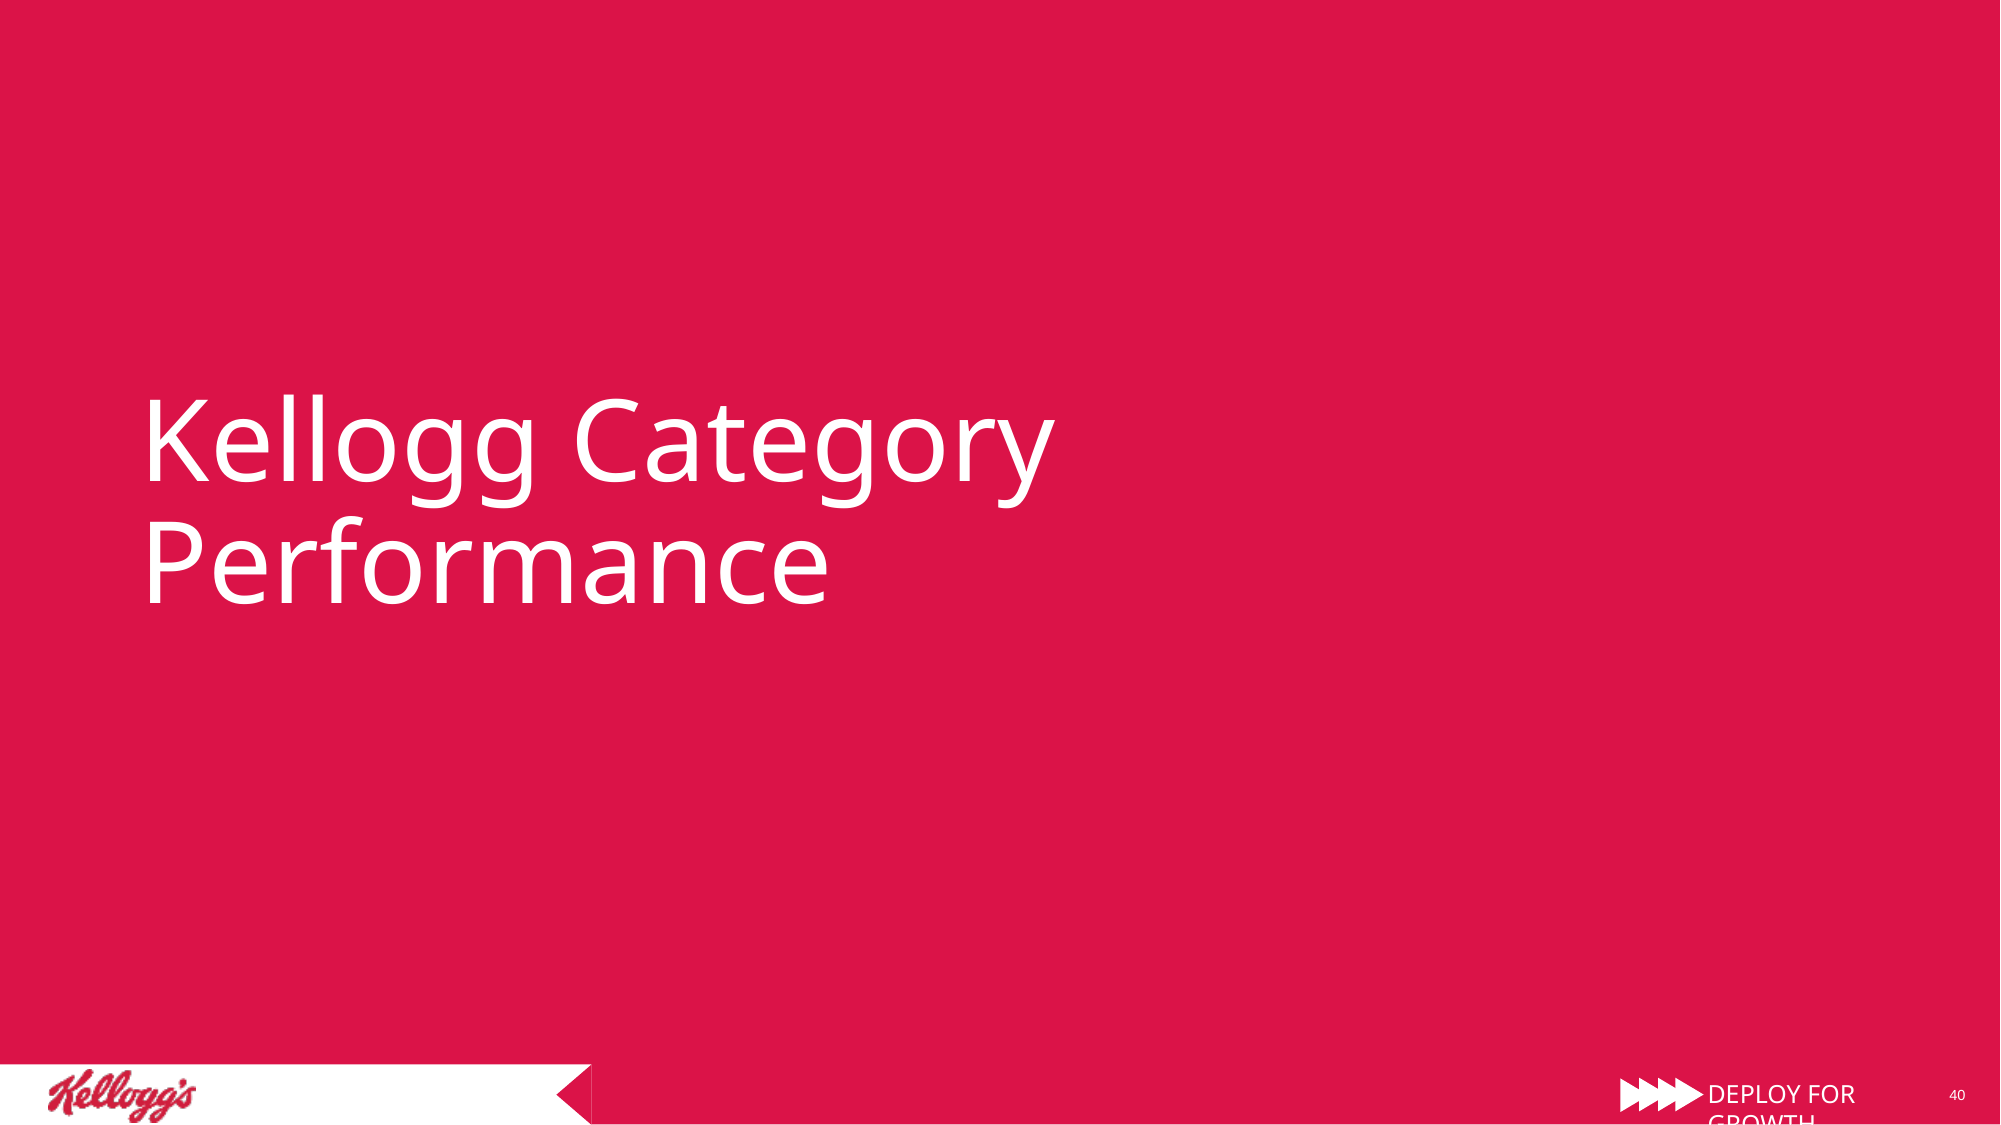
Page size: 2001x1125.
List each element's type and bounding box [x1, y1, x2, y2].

title [124, 374, 1741, 637]
slide_number [1921, 1071, 1994, 1117]
picture [48, 1069, 196, 1123]
